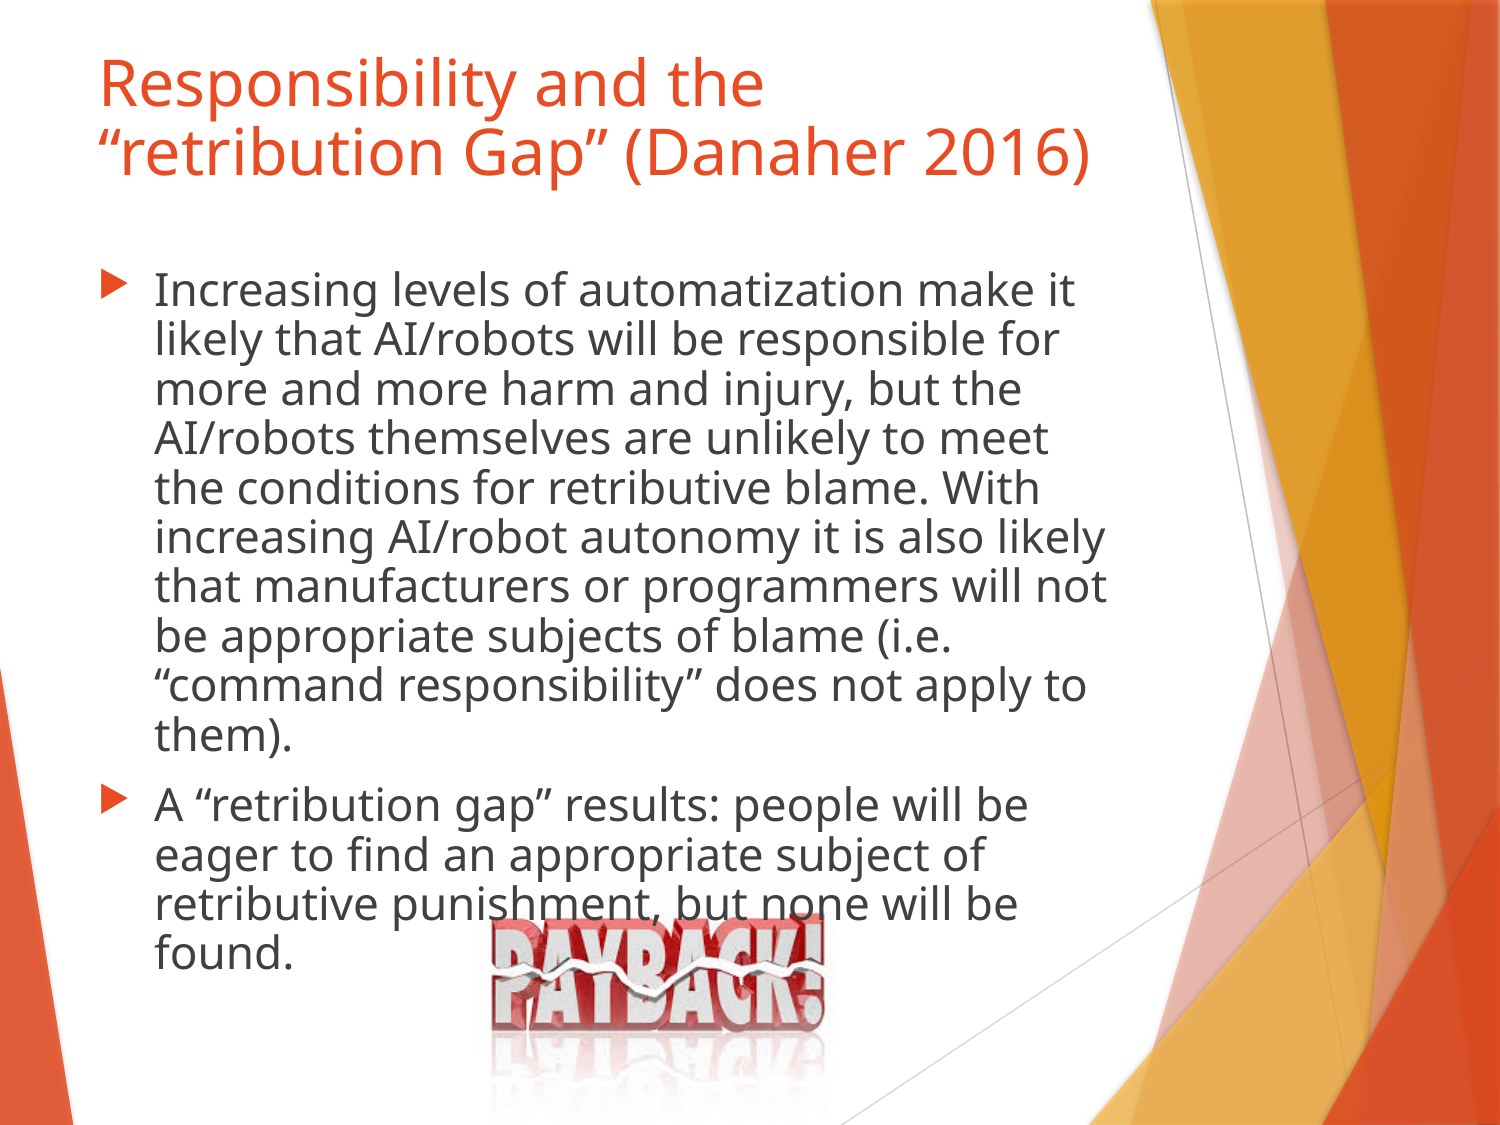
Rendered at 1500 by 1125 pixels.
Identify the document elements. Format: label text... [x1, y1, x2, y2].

title Responsibility and the “retribution Gap” (Danaher 2016) [83, 42, 1141, 259]
list Increasing levels of automatization make it likely that AI/robots will be responsible for more and more harm and injury, but the AI/robots themselves are unlikely to meet the conditions for retributive blame. With increasing AI/robot autonomy it is also likely that manufacturers or programmers will not be appropriate subjects of blame (i.e. “command responsibility” does not apply to them). A “retribution gap” results: people will be eager to find an appropriate subject of retributive punishment, but none will be found. [82, 259, 1141, 992]
picture [477, 855, 838, 1125]
